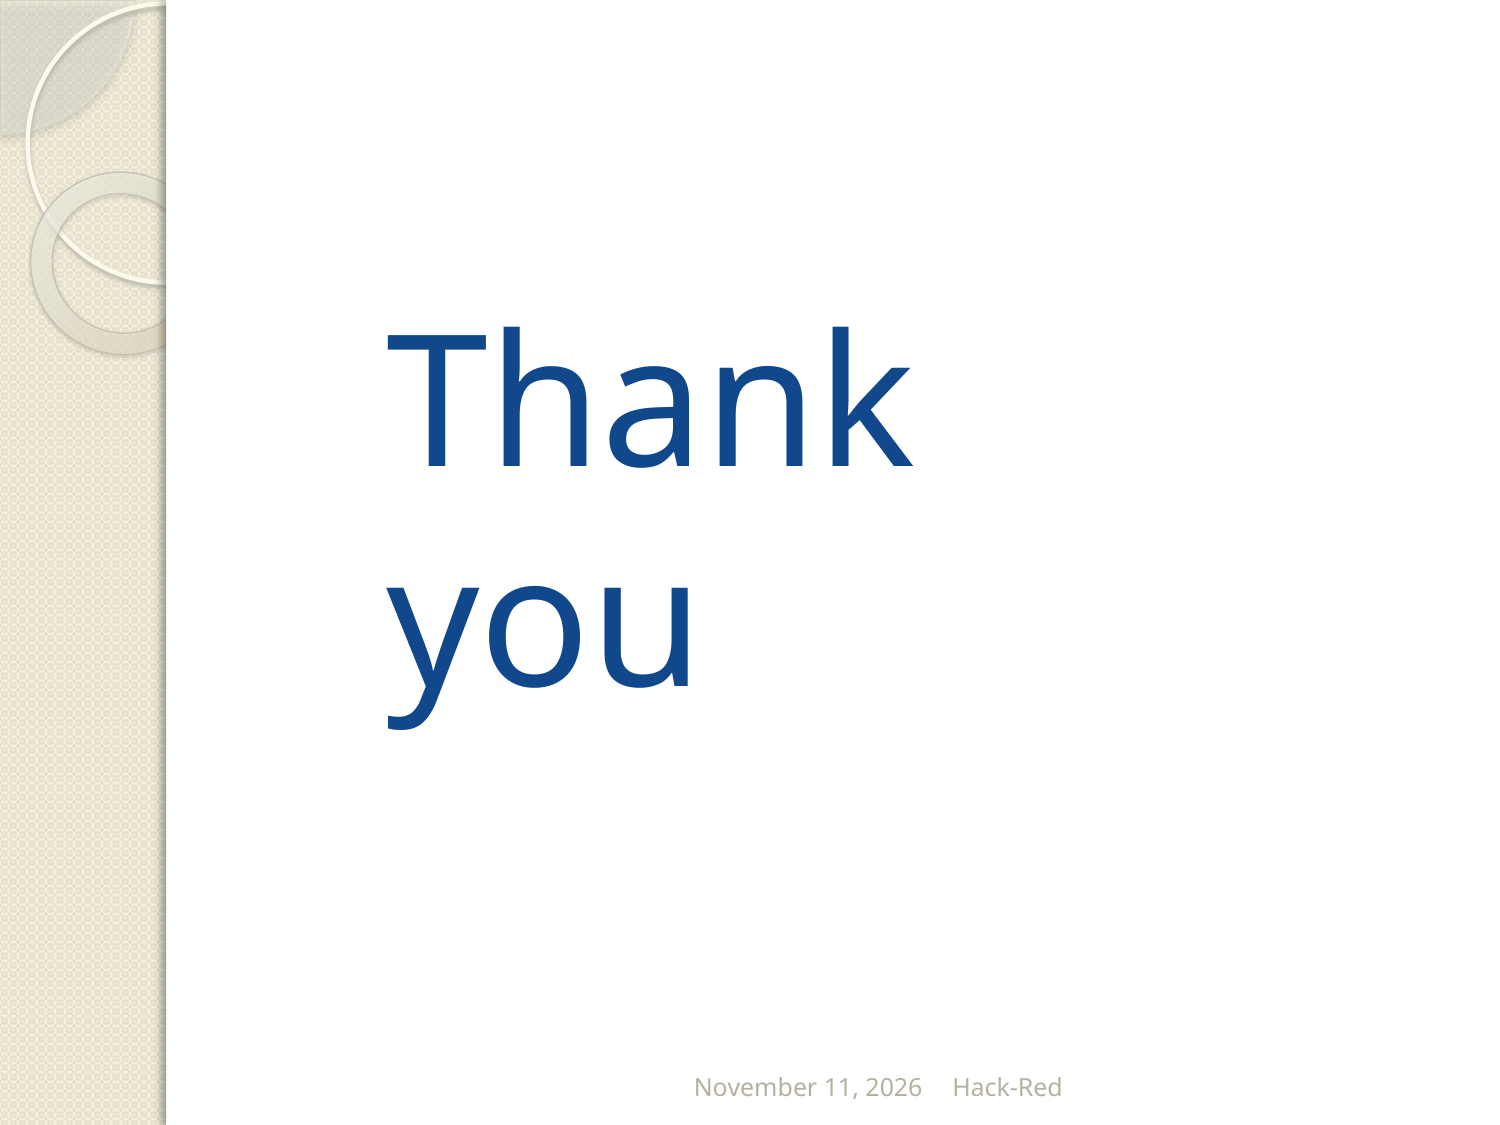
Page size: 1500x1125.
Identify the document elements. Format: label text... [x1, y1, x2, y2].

footer Hack-Red [937, 1034, 1413, 1113]
title Thank you [371, 255, 1235, 752]
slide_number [587, 1034, 937, 1113]
